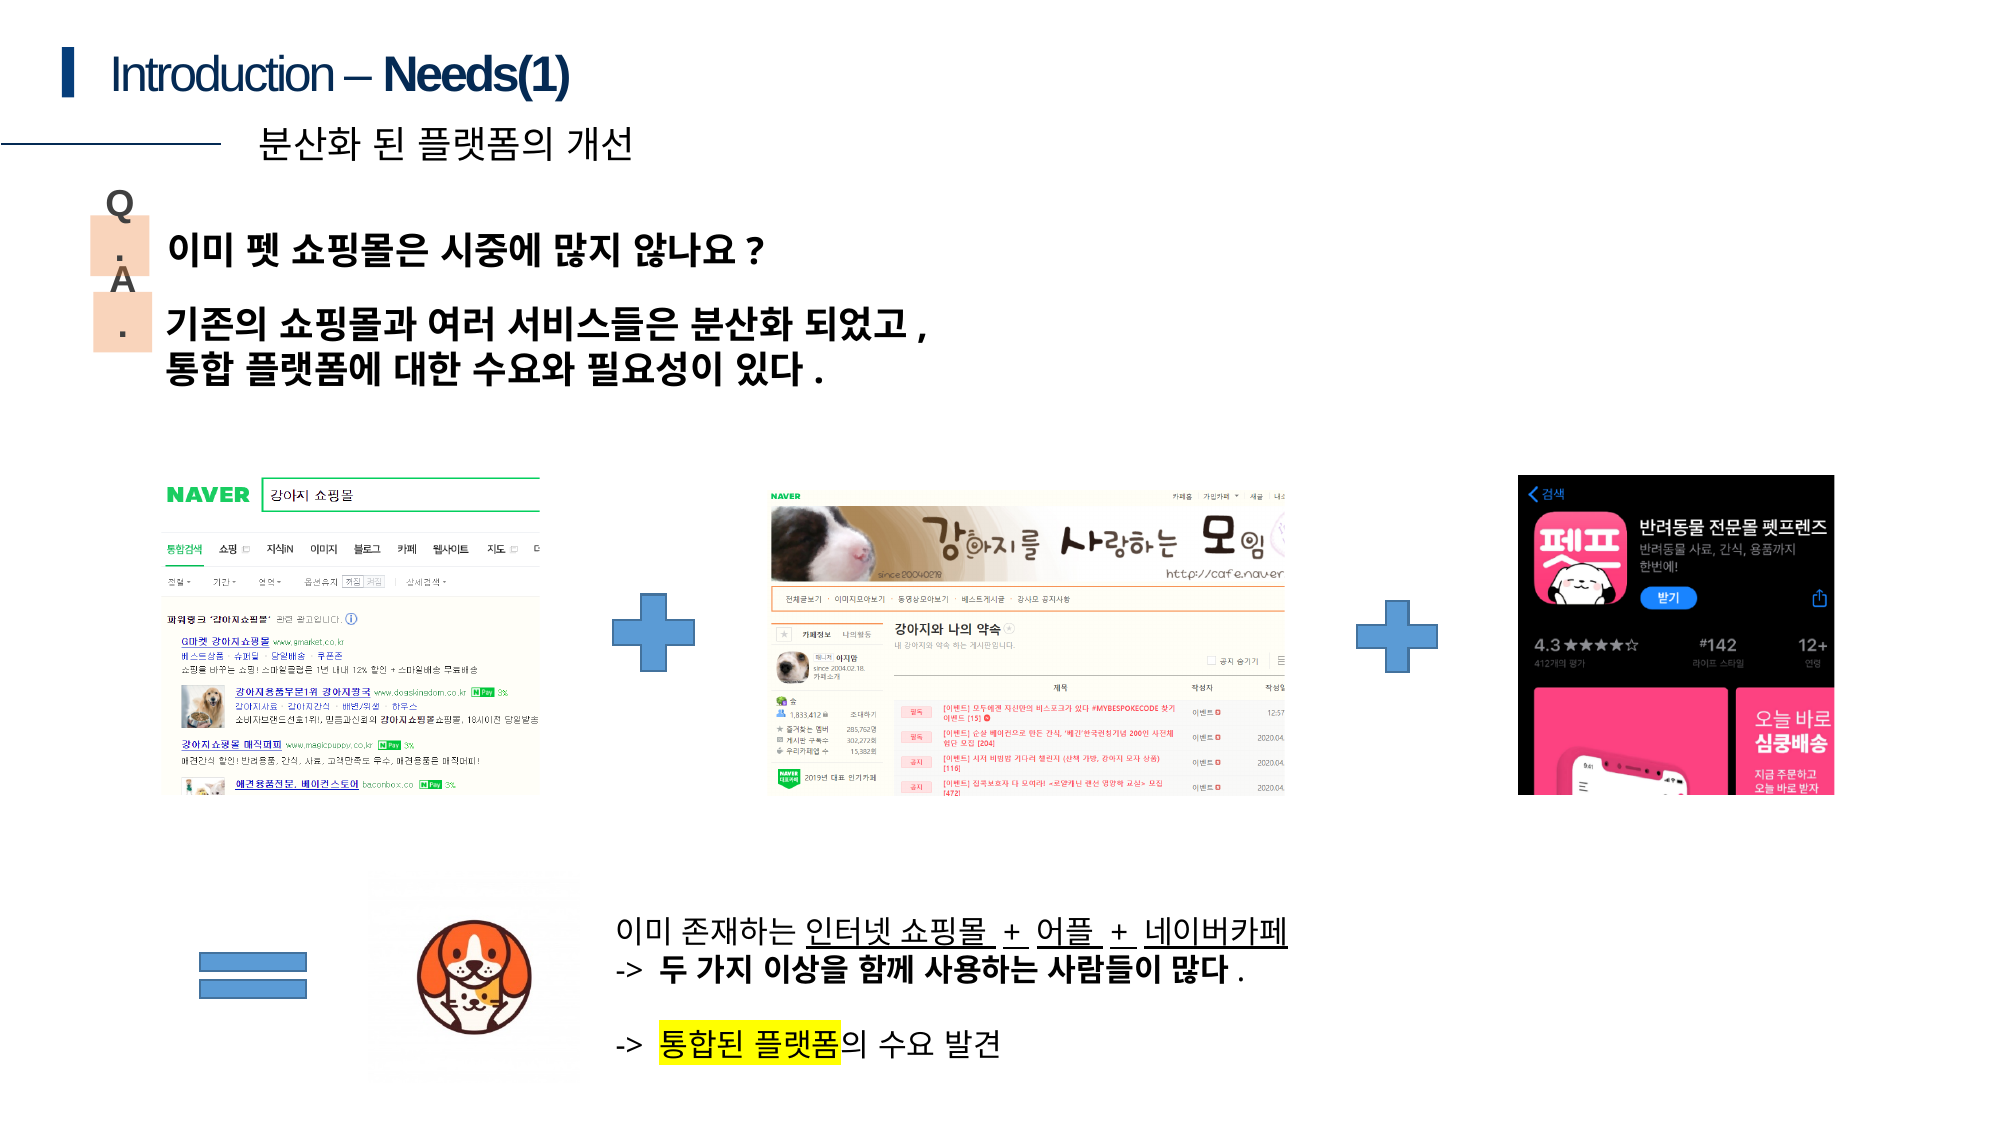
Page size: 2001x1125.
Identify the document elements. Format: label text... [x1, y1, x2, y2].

picture [1510, 475, 1835, 795]
text_box 기존의 쇼핑몰과 여러 서비스들은 분산화 되었고, 통합 플랫폼에 대한 수요와 필요성이 있다. [150, 293, 943, 399]
text_box [199, 979, 307, 999]
text_box Q. [90, 215, 150, 277]
picture [767, 477, 1285, 796]
text_box [612, 593, 695, 672]
picture [161, 476, 540, 795]
picture [368, 871, 580, 1083]
text_box [1356, 600, 1438, 673]
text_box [61, 34, 600, 110]
text_box A. [93, 291, 153, 353]
text_box 이미 존재하는 인터넷 쇼핑몰 + 어플 + 네이버카페 -> 두 가지 이상을 함께 사용하는 사람들이 많다. -> 통합된 플랫폼의 수요 발견 [600, 905, 1511, 1070]
text_box 분산화 된 플랫폼의 개선 [243, 113, 661, 174]
text_box [199, 952, 307, 972]
text_box 이미 펫 쇼핑몰은 시중에 많지 않나요? [152, 219, 779, 279]
